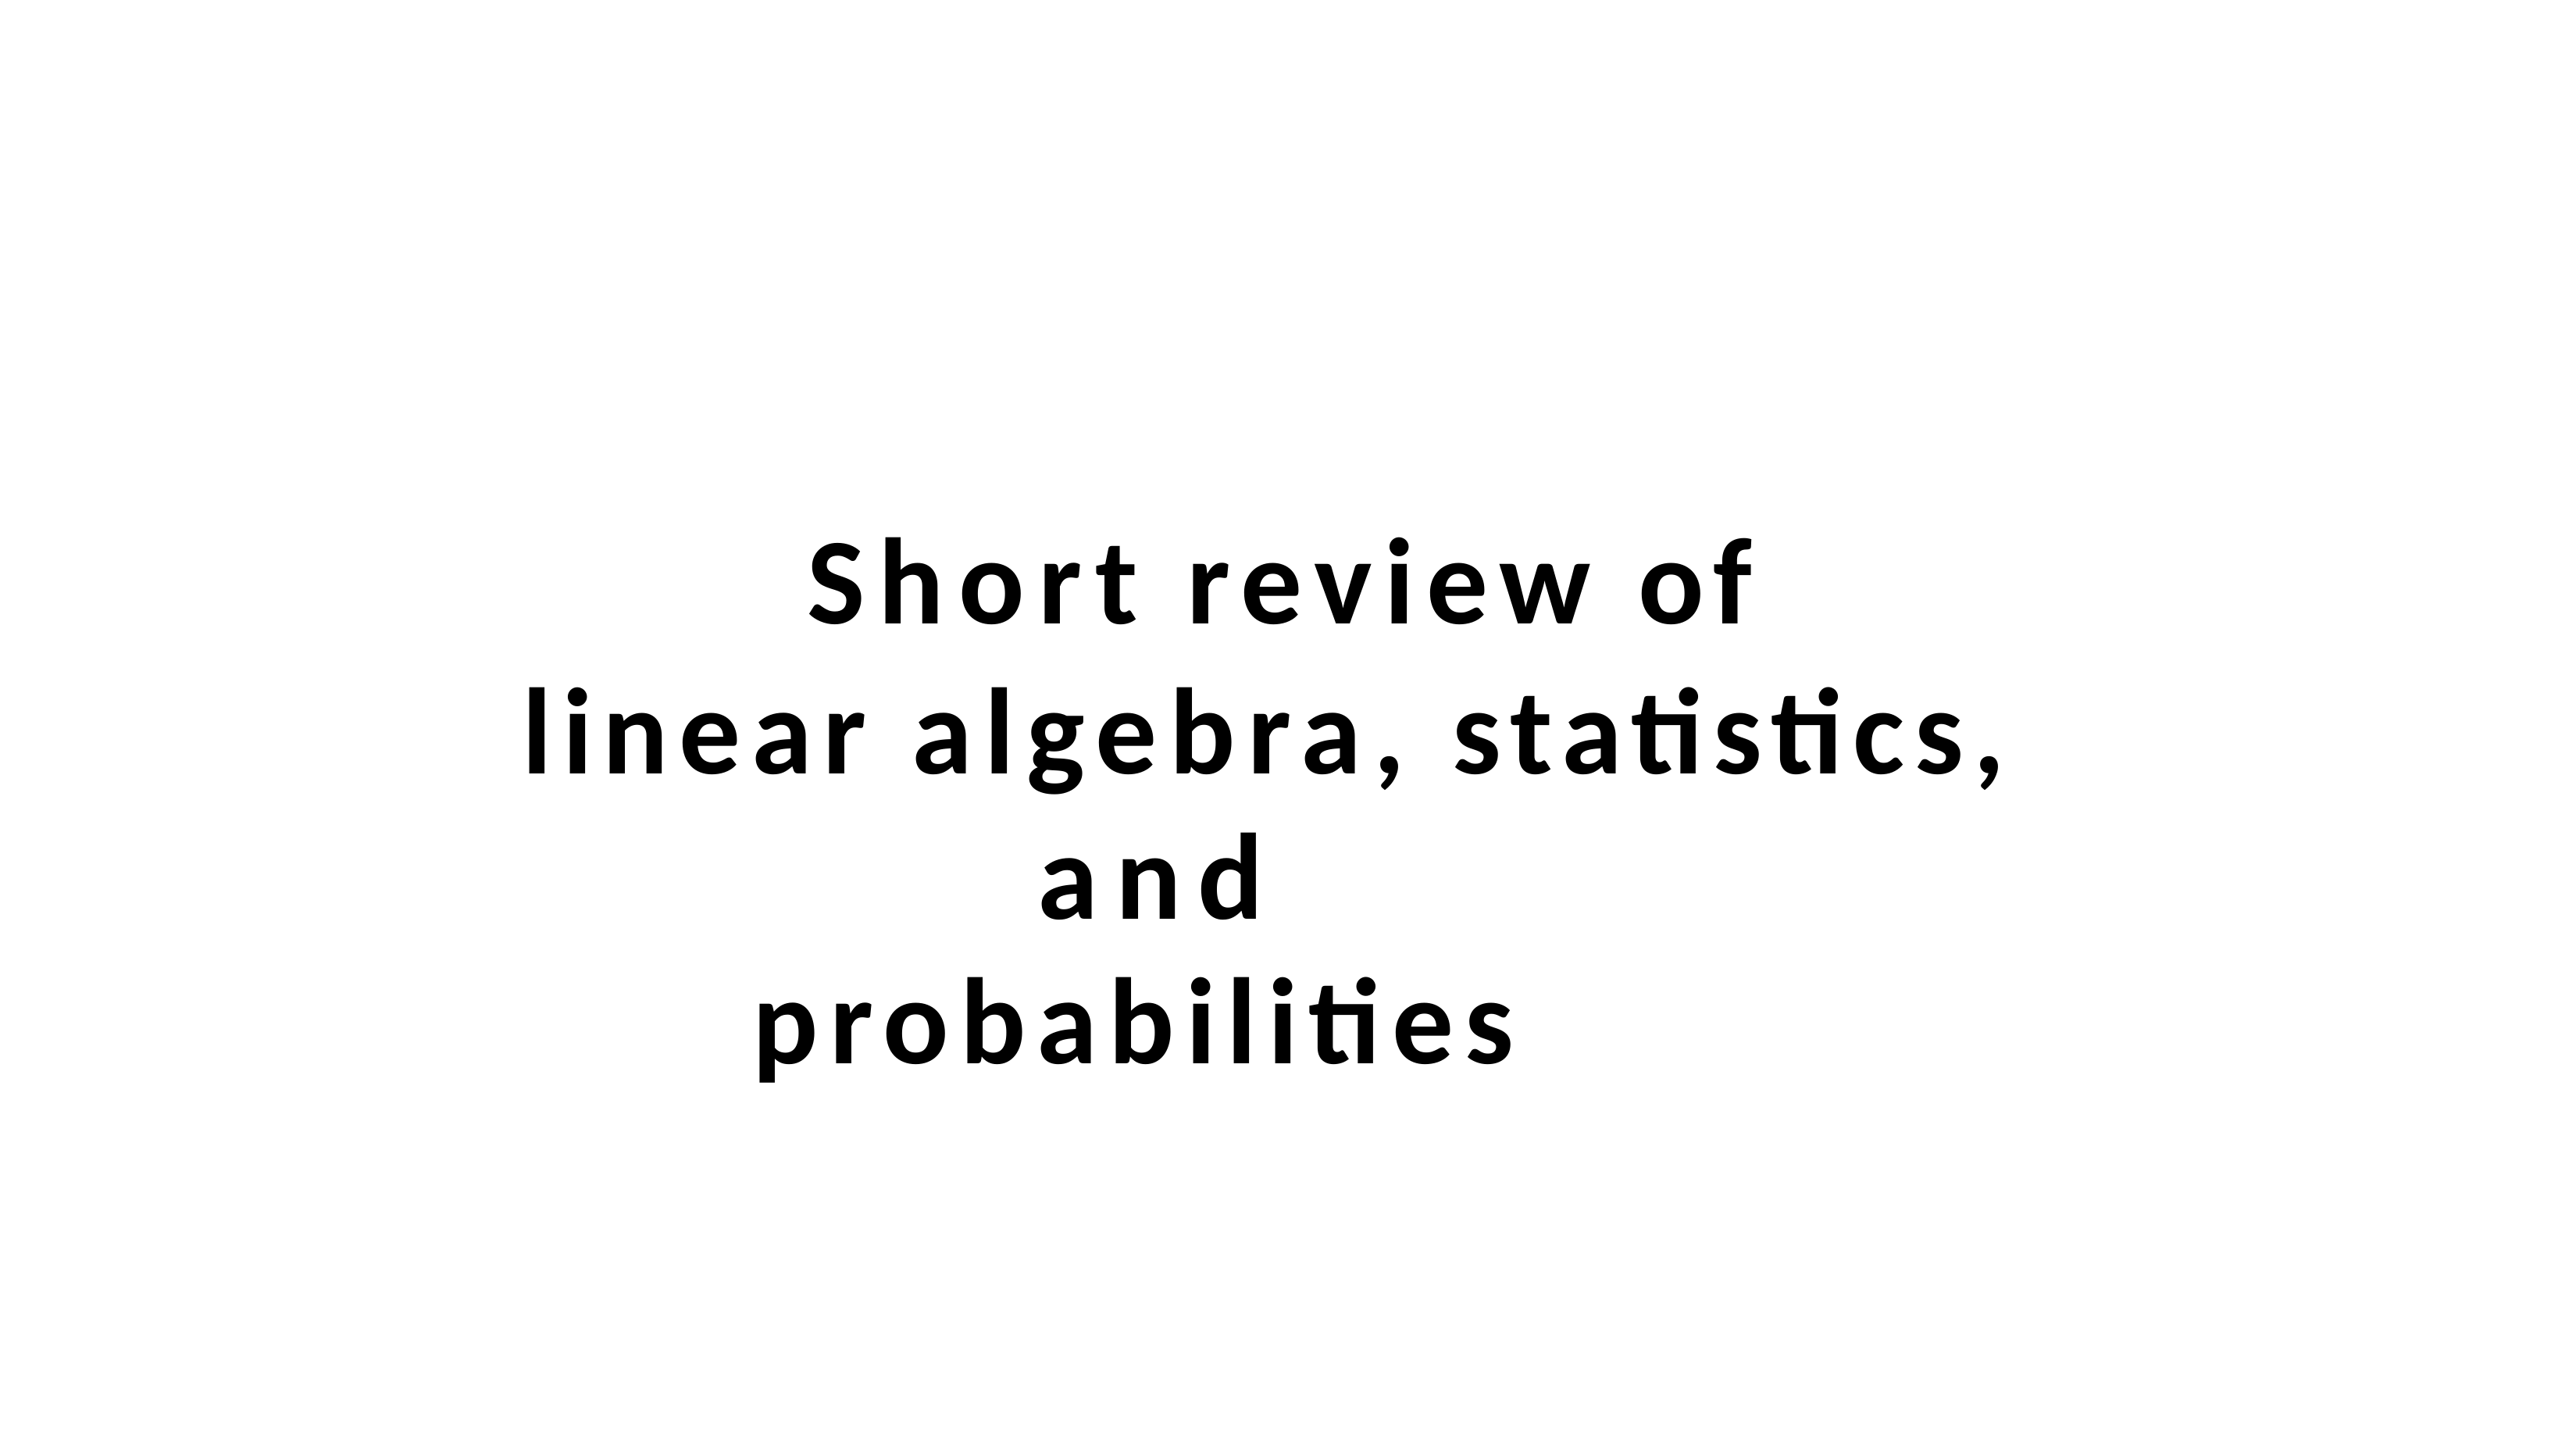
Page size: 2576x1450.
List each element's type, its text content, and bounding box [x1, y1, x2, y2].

title Short review of linear algebra, statistics, and probabilities [519, 493, 2056, 1089]
